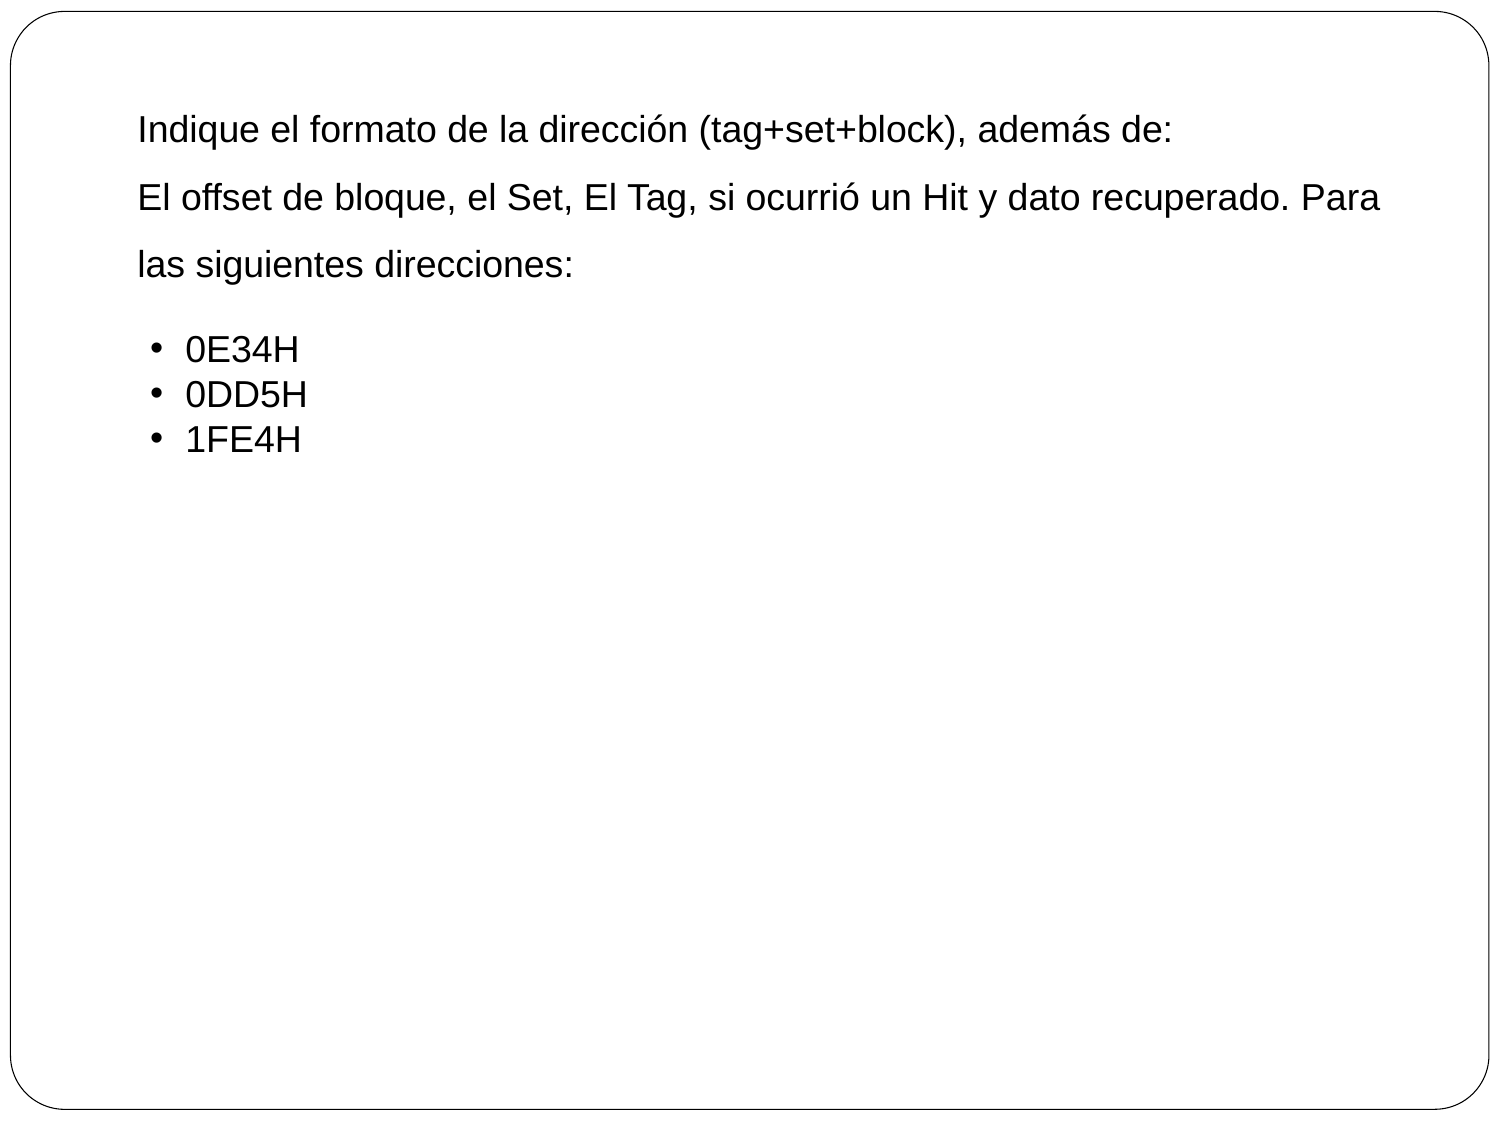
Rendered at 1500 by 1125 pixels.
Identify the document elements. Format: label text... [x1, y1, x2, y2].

subtitle 0E34H 0DD5H 1FE4H [150, 324, 1425, 513]
title Indique el formato de la dirección (tag+set+block), además de: El offset de bloque, el Set, El Tag, si ocurrió un Hit y dato recuperado. Para las siguientes direcciones: [137, 112, 1413, 300]
